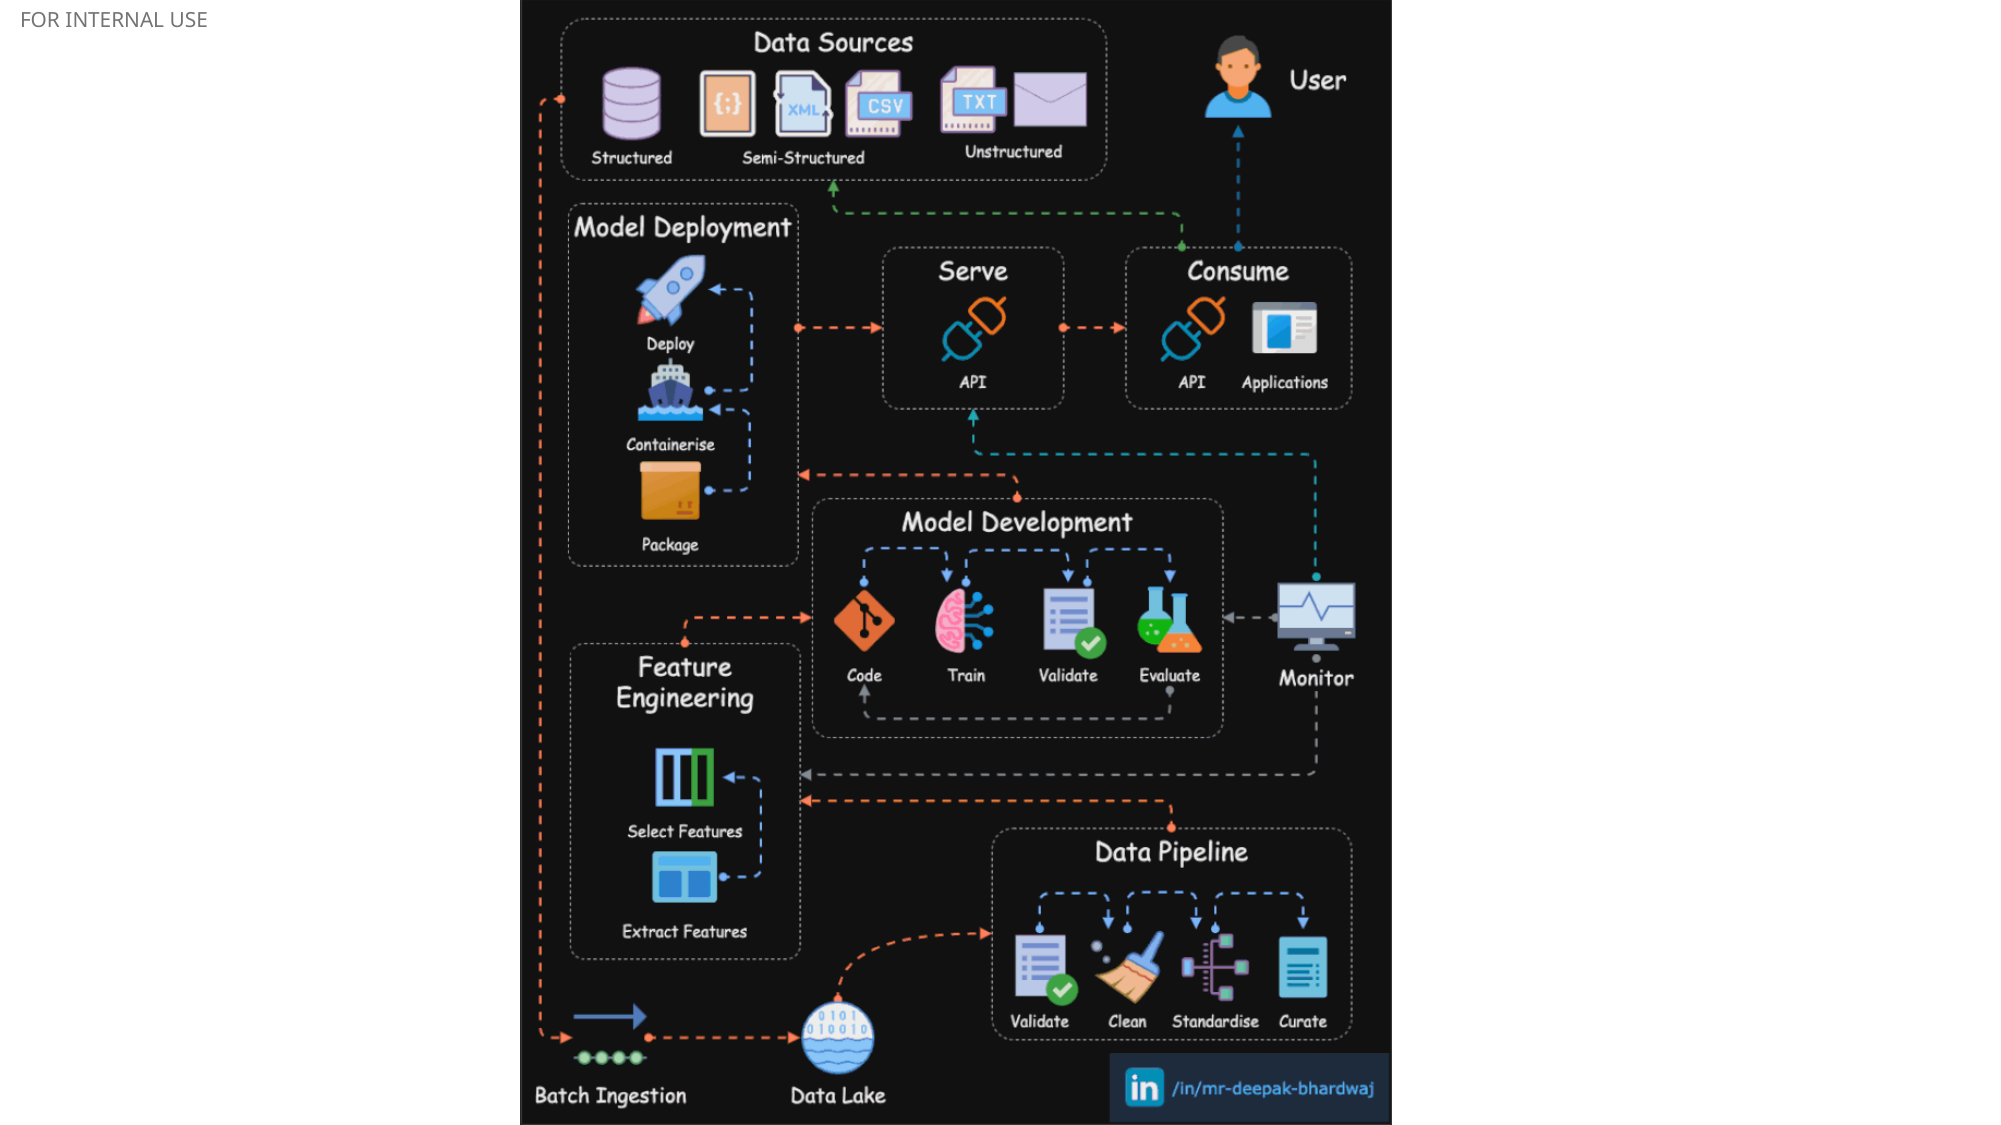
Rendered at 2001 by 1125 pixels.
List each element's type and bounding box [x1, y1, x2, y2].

picture [520, 0, 1392, 1125]
